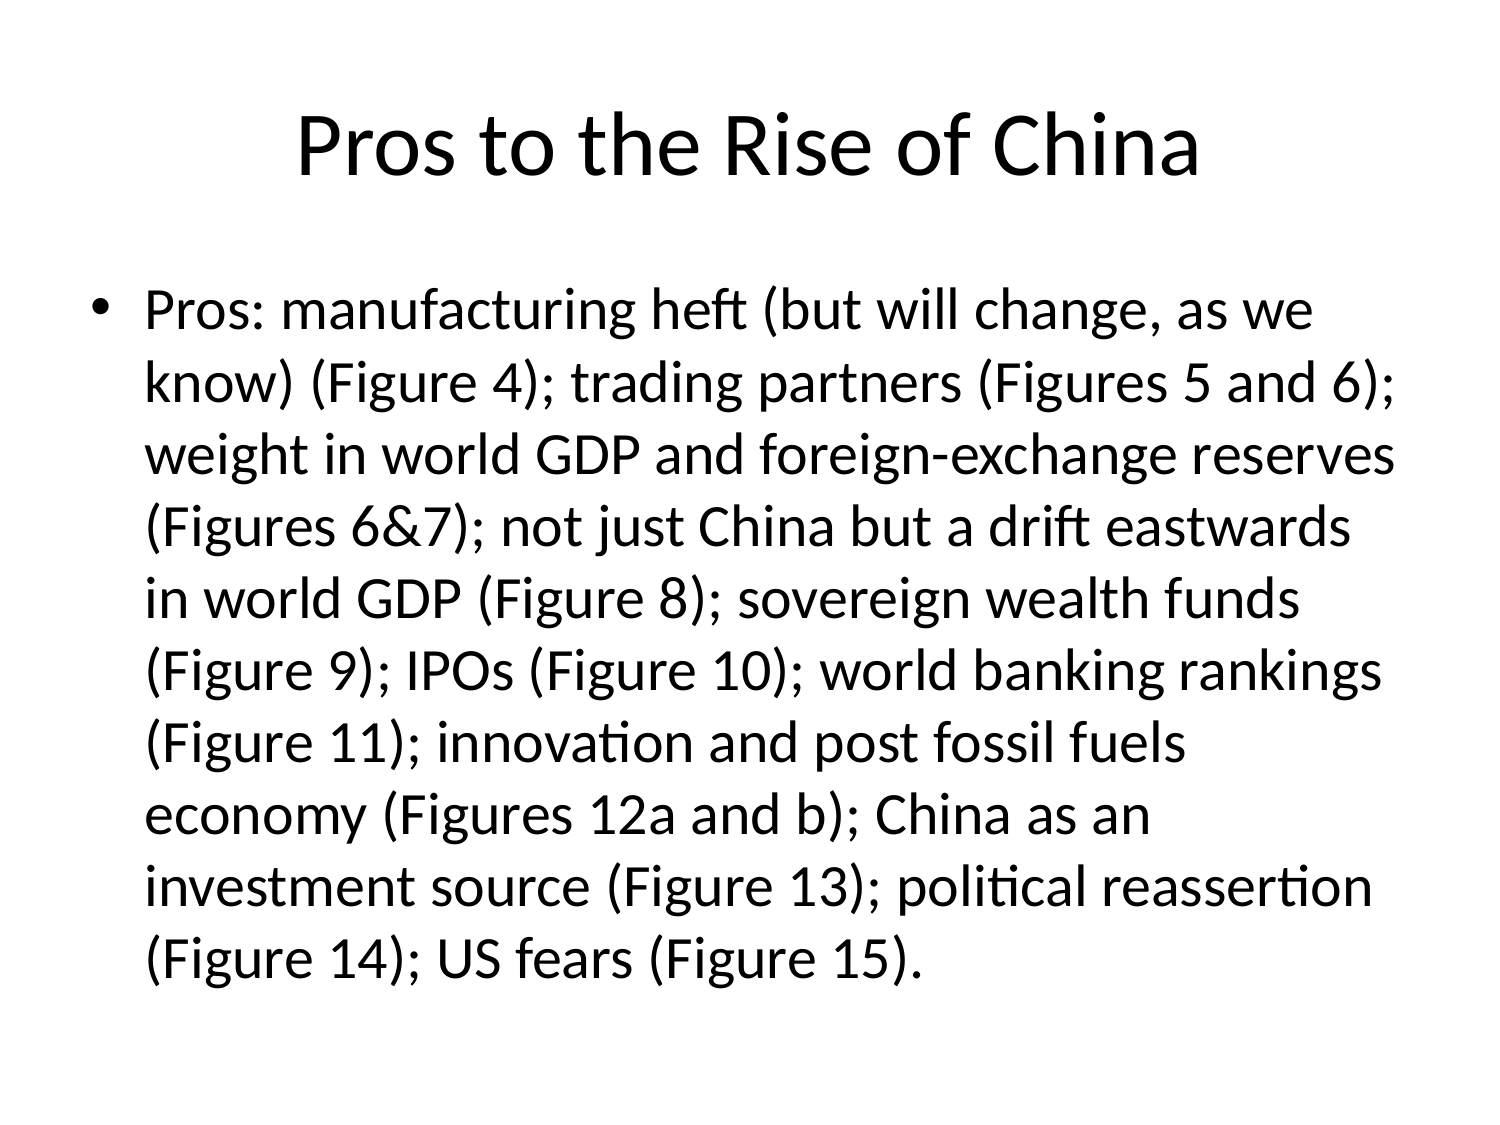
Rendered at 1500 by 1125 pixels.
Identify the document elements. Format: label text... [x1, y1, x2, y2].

list Pros: manufacturing heft (but will change, as we know) (Figure 4); trading partners (Figures 5 and 6); weight in world GDP and foreign-exchange reserves (Figures 6&7); not just China but a drift eastwards in world GDP (Figure 8); sovereign wealth funds (Figure 9); IPOs (Figure 10); world banking rankings (Figure 11); innovation and post fossil fuels economy (Figures 12a and b); China as an investment source (Figure 13); political reassertion (Figure 14); US fears (Figure 15). [75, 262, 1425, 1005]
title Pros to the Rise of China [75, 45, 1425, 233]
